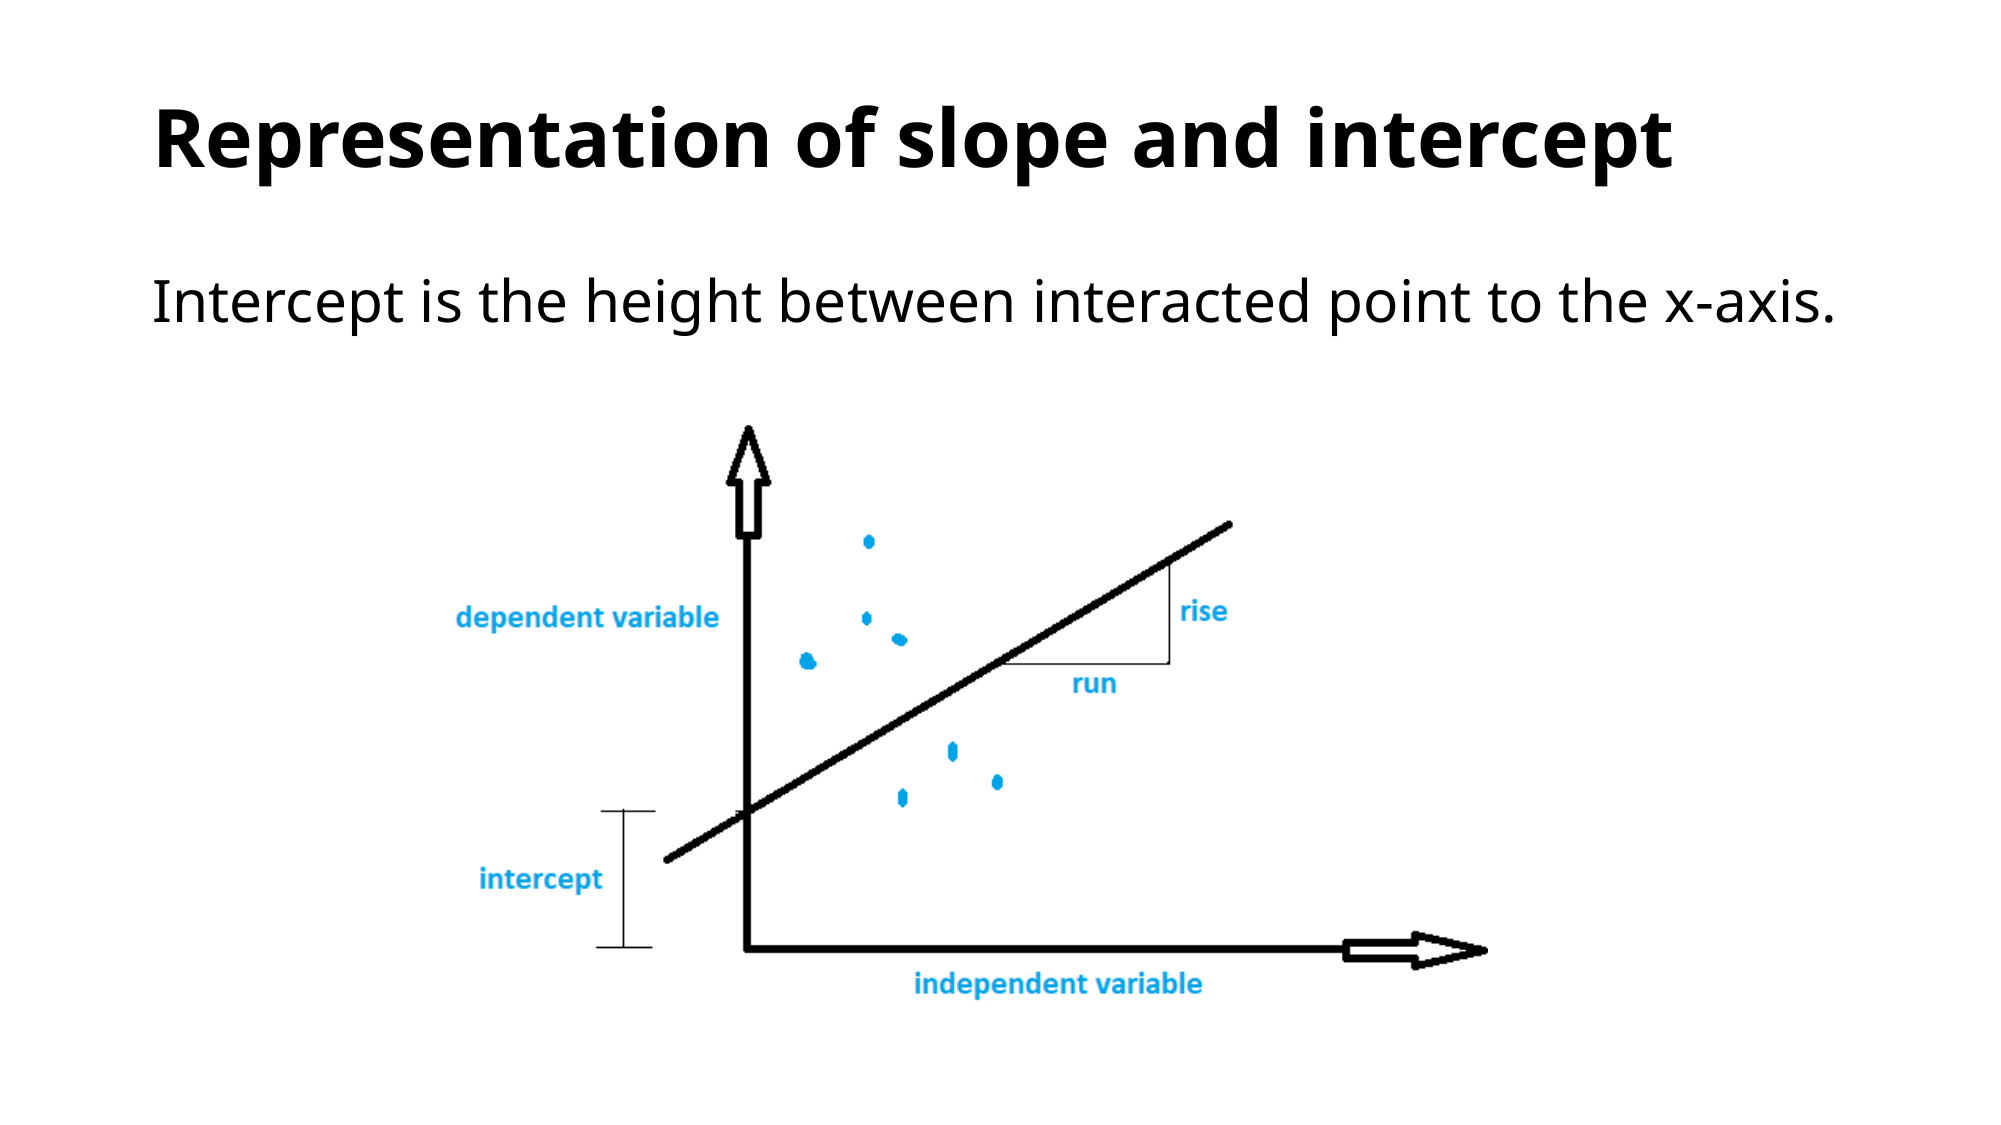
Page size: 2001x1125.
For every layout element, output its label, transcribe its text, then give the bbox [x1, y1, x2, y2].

title Representation of slope and intercept Intercept is the height between interacted point to the x-axis. [137, 59, 1863, 374]
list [429, 402, 1488, 1066]
